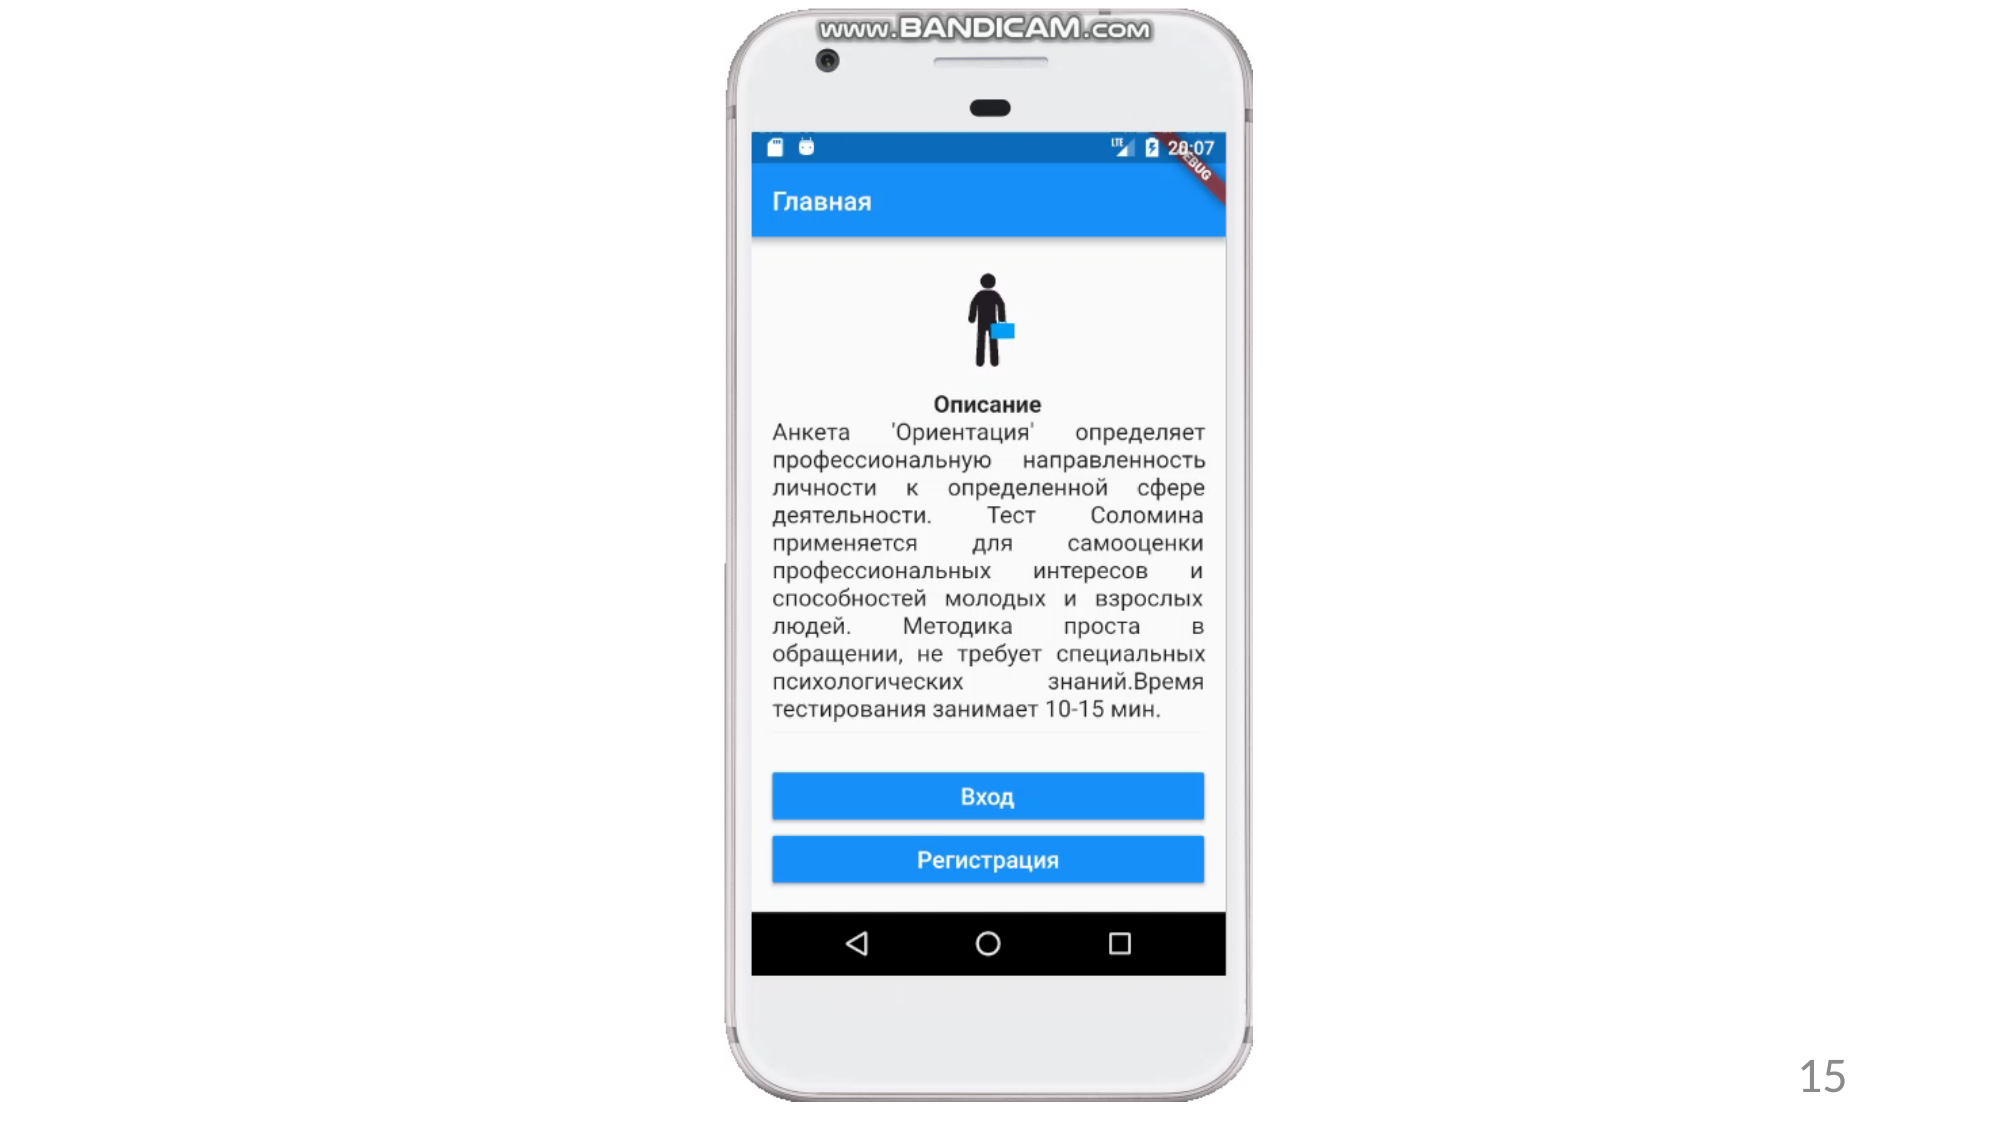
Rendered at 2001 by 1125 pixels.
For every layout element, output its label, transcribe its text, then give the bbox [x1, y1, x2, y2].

slide_number 15 [1412, 1042, 1863, 1103]
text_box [721, 5, 1254, 1103]
